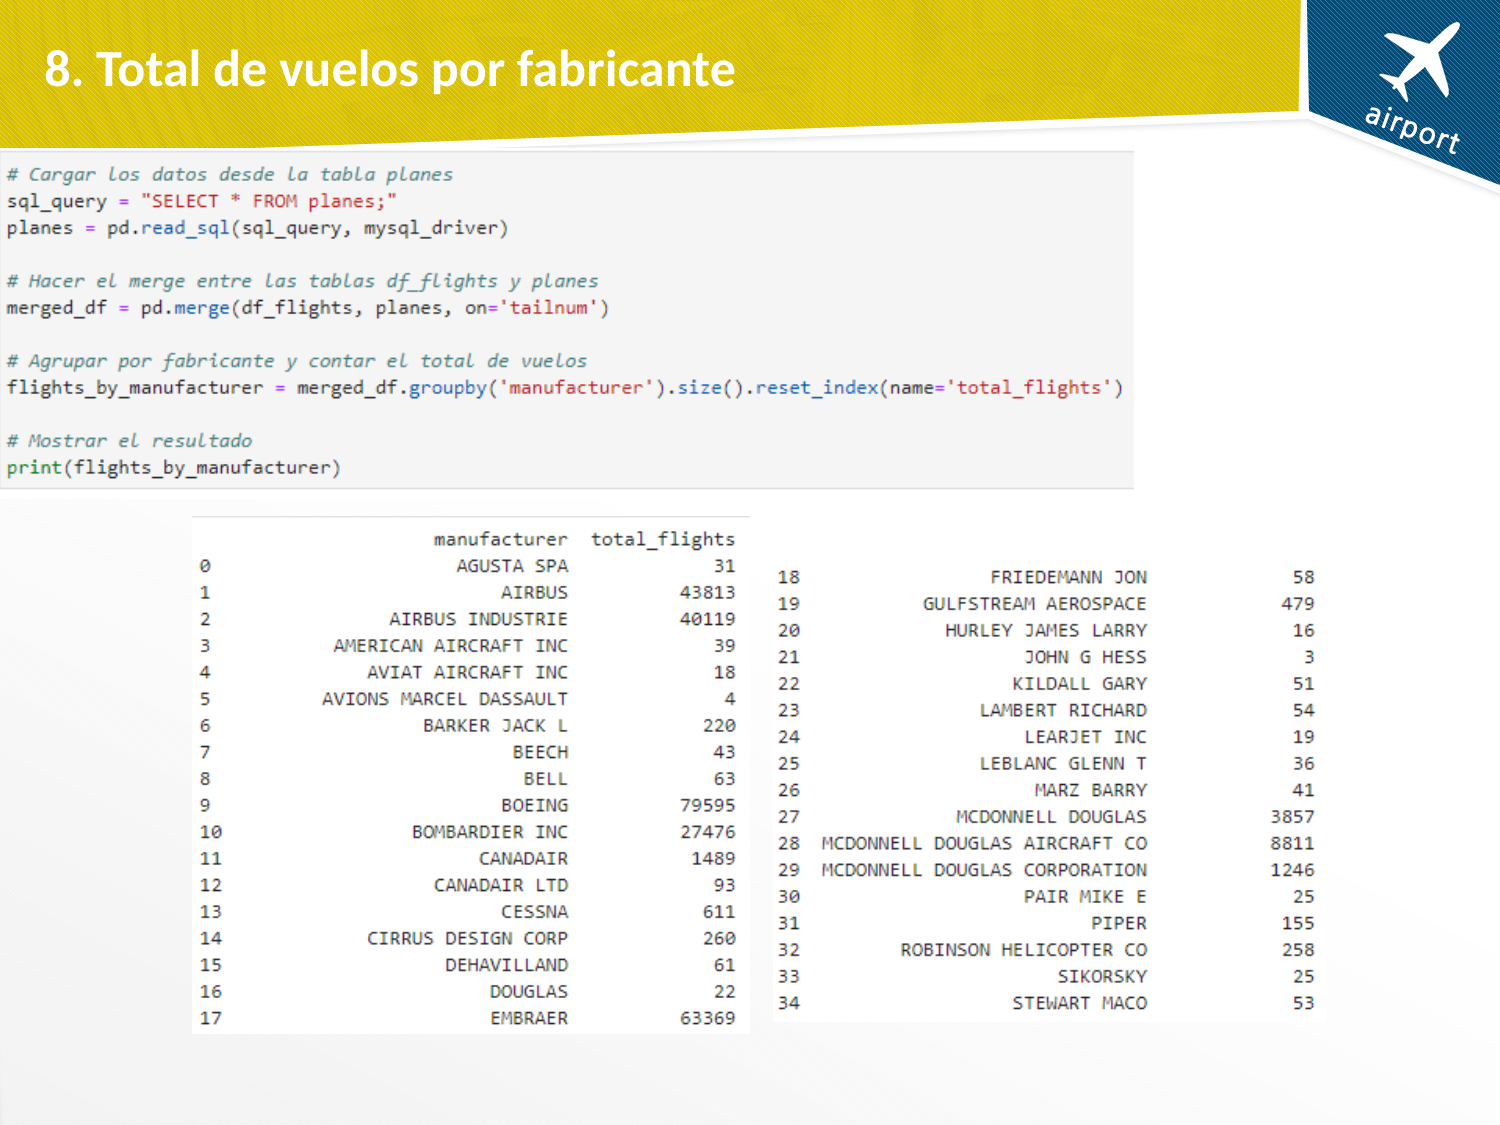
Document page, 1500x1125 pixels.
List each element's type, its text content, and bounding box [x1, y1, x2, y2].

title 8. Total de vuelos por fabricante [29, 0, 1287, 132]
picture [0, 0, 1500, 1125]
